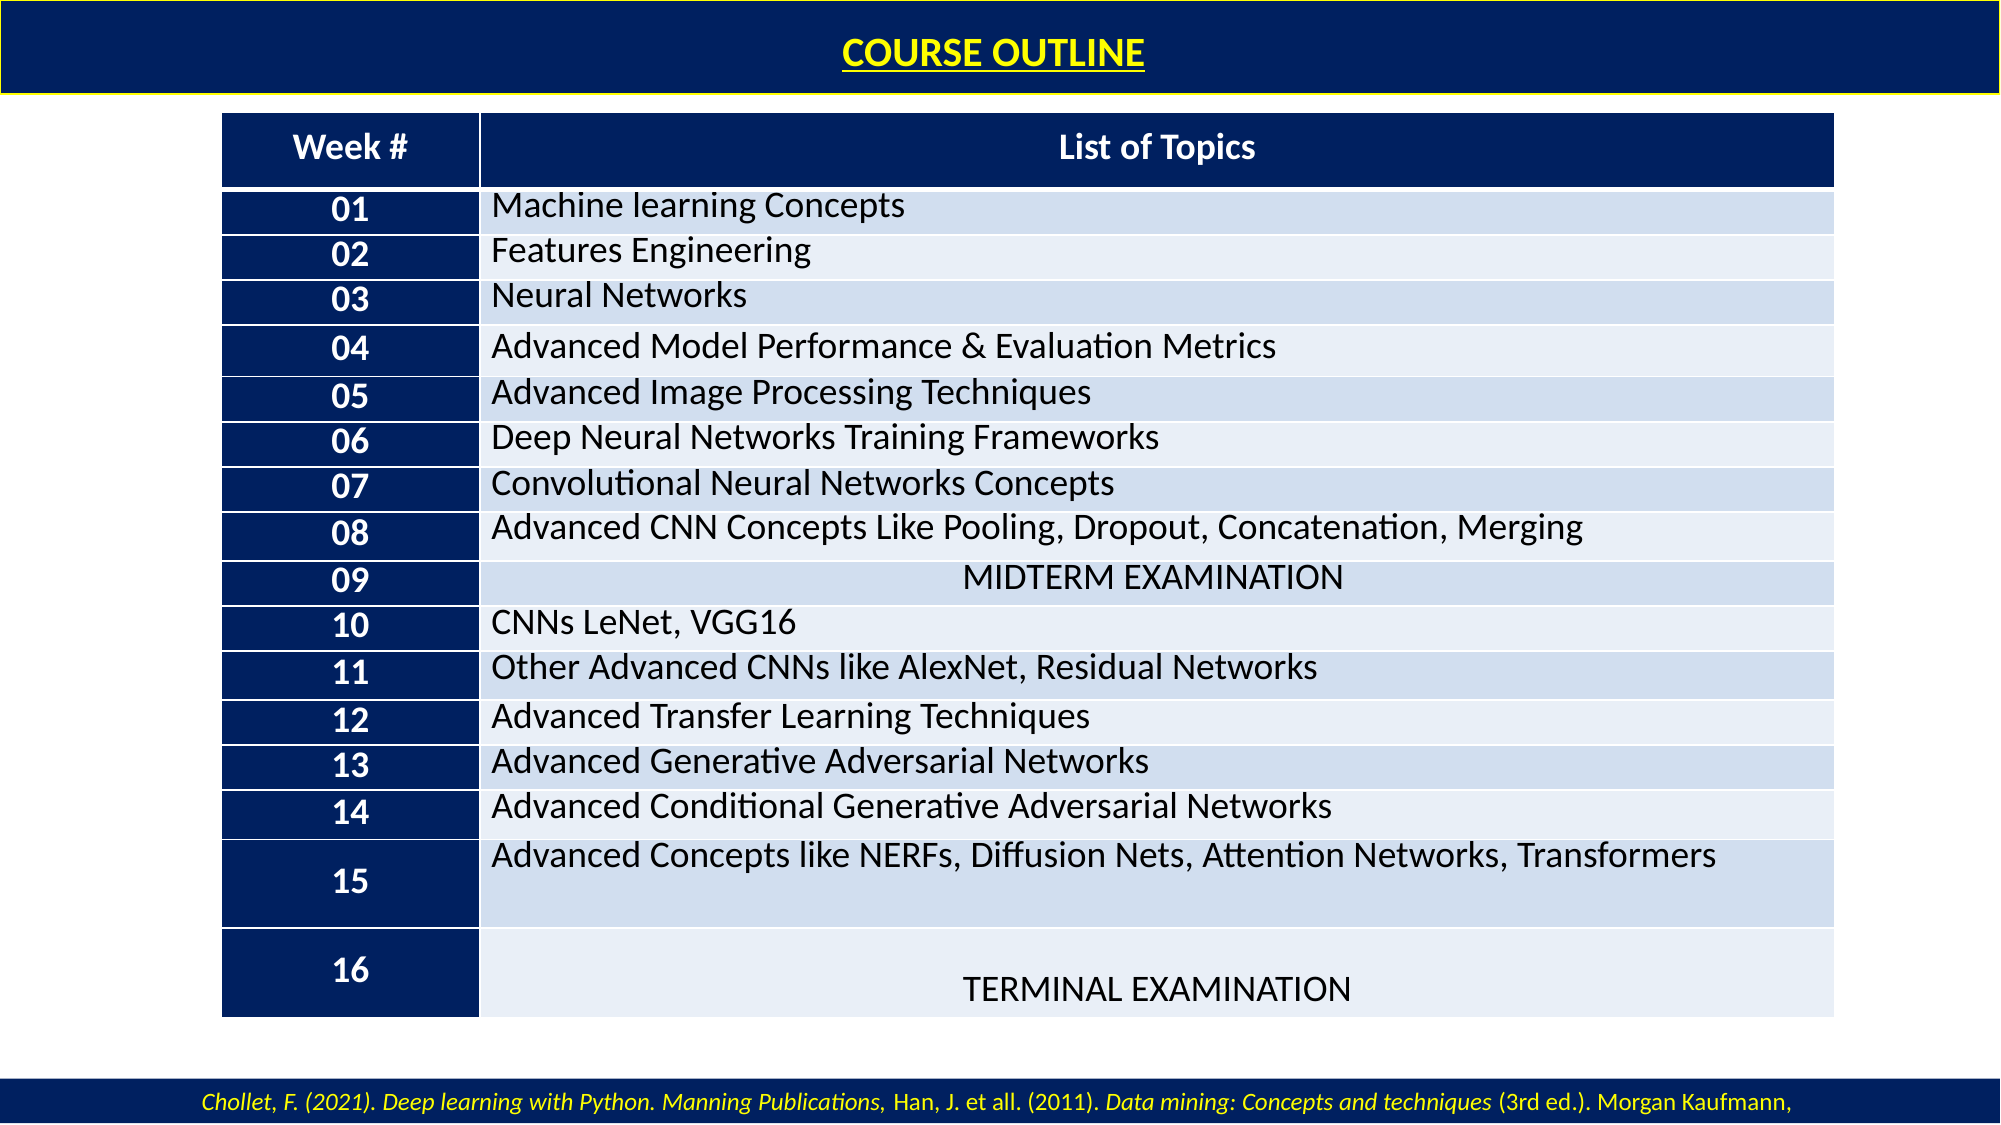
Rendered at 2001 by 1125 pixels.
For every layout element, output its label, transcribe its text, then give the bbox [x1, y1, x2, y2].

table_cell 13 [222, 746, 479, 789]
table_cell Advanced Transfer Learning Techniques [481, 701, 1834, 744]
table_cell 11 [222, 652, 479, 699]
table_cell Advanced CNN Concepts Like Pooling, Dropout, Concatenation, Merging [481, 513, 1834, 560]
table_cell 15 [222, 840, 479, 927]
table_header Week # [222, 113, 479, 187]
table_header List of Topics [481, 113, 1834, 187]
text_box COURSE OUTLINE [827, 17, 1161, 83]
table_cell Advanced Model Performance & Evaluation Metrics [481, 326, 1834, 376]
table_cell 16 [222, 929, 479, 1017]
table_cell Advanced Concepts like NERFs, Diffusion Nets, Attention Networks, Transformers [481, 840, 1834, 927]
table_cell 02 [222, 236, 479, 279]
table_cell Machine learning Concepts [481, 192, 1834, 234]
table_cell 04 [222, 326, 479, 376]
table_cell 08 [222, 513, 479, 560]
table_cell CNNs LeNet, VGG16 [481, 607, 1834, 650]
table_cell Deep Neural Networks Training Frameworks [481, 423, 1834, 466]
table_cell 10 [222, 607, 479, 650]
table_cell Other Advanced CNNs like AlexNet, Residual Networks [481, 652, 1834, 699]
table_cell MIDTERM EXAMINATION [481, 562, 1834, 605]
table_cell TERMINAL EXAMINATION [481, 929, 1834, 1017]
table_cell Convolutional Neural Networks Concepts [481, 468, 1834, 511]
table_cell 07 [222, 468, 479, 511]
table_cell 09 [222, 562, 479, 605]
table_cell 12 [222, 701, 479, 744]
table_cell Advanced Generative Adversarial Networks [481, 746, 1834, 789]
table_cell 05 [222, 377, 479, 421]
table_cell 03 [222, 281, 479, 324]
table_cell 01 [222, 192, 479, 234]
table_cell 06 [222, 423, 479, 466]
table_cell 14 [222, 791, 479, 839]
table_cell Advanced Conditional Generative Adversarial Networks [481, 791, 1834, 839]
table_cell Features Engineering [481, 236, 1834, 279]
table_cell Advanced Image Processing Techniques [481, 377, 1834, 421]
table_cell Neural Networks [481, 281, 1834, 324]
